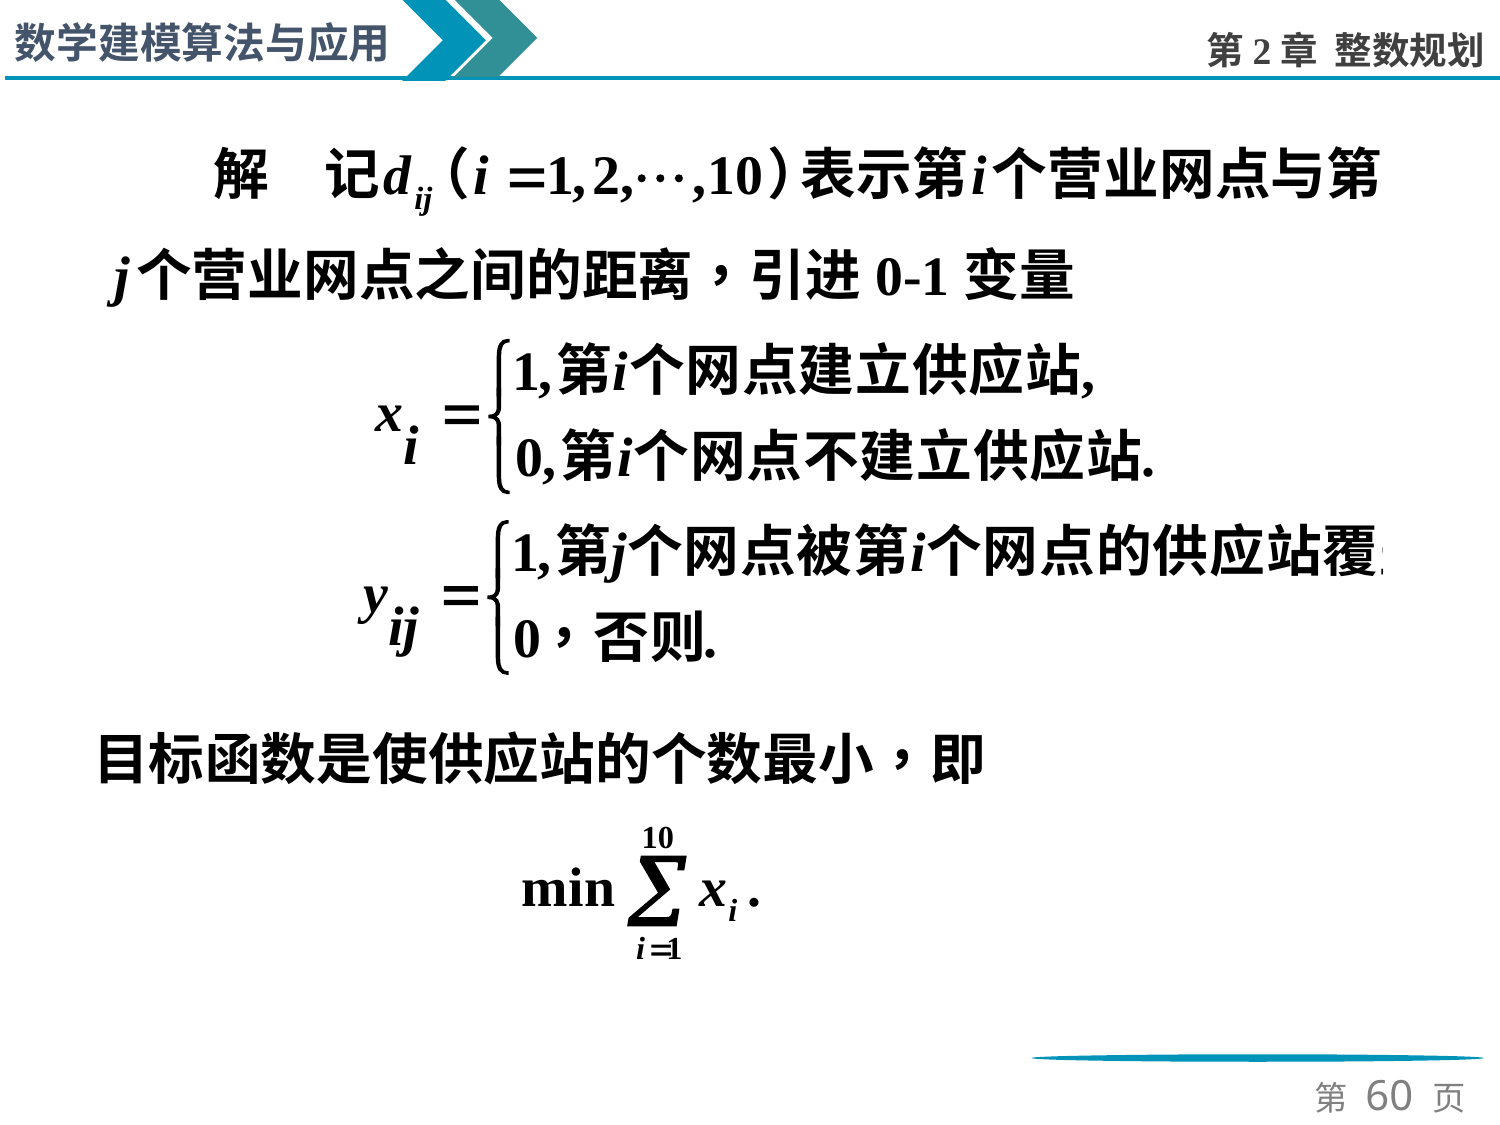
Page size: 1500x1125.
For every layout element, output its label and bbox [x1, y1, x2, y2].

text_box [102, 121, 1383, 994]
text_box [0, 721, 1258, 1125]
